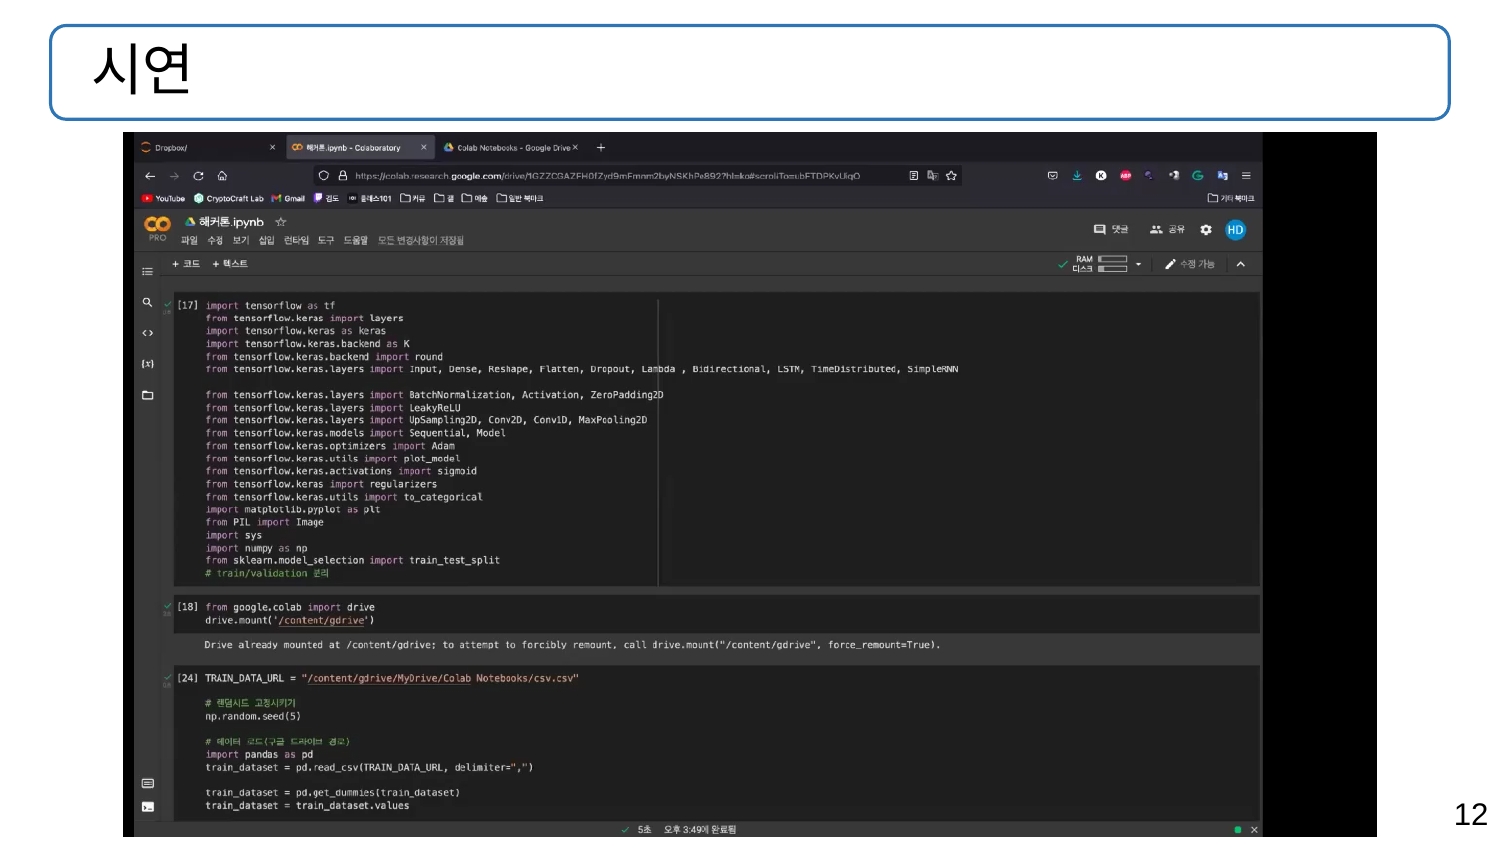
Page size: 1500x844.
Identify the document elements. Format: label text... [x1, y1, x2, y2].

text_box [122, 131, 1378, 838]
title 시연 [50, 25, 1450, 120]
